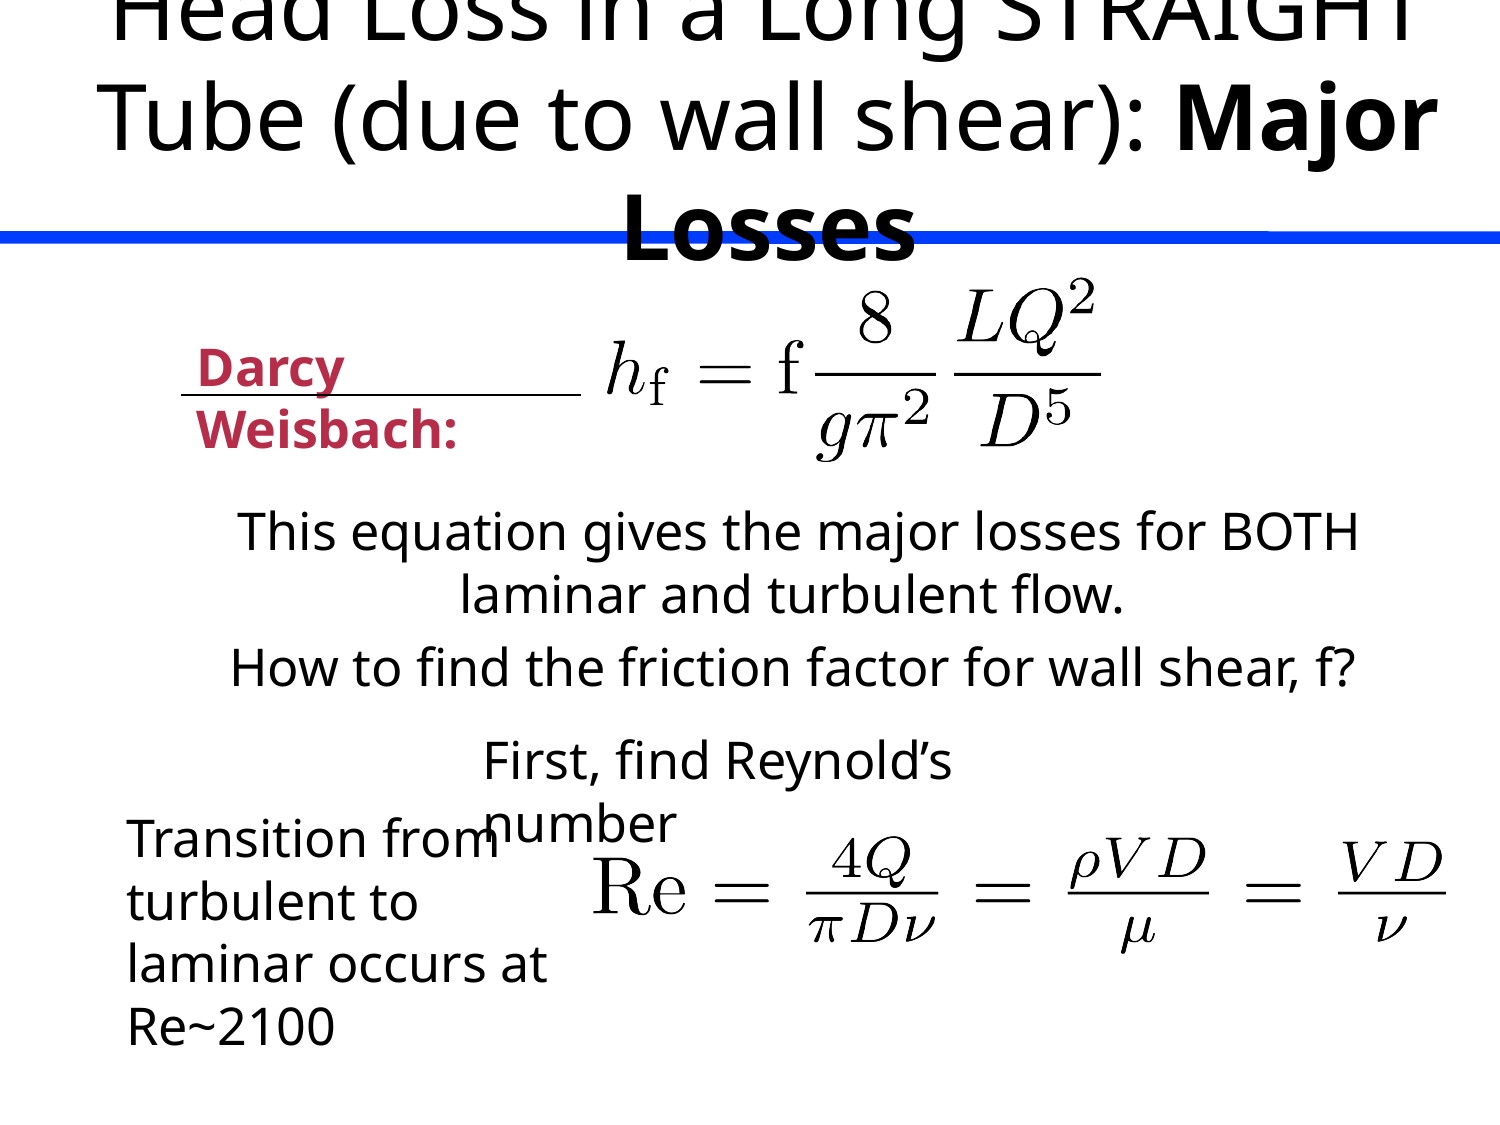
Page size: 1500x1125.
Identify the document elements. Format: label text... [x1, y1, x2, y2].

text_box This equation gives the major losses for BOTH laminar and turbulent flow. How to find the friction factor for wall shear, f? [131, 491, 1468, 653]
text_box Transition from turbulent to laminar occurs at Re~2100 [111, 798, 607, 1063]
picture [606, 277, 1101, 462]
text_box First, find Reynold’s number [468, 720, 1131, 860]
list Darcy Weisbach: [181, 326, 587, 411]
picture [593, 835, 1446, 954]
title Head Loss in a Long STRAIGHT Tube (due to wall shear): Major Losses [0, 20, 1500, 208]
